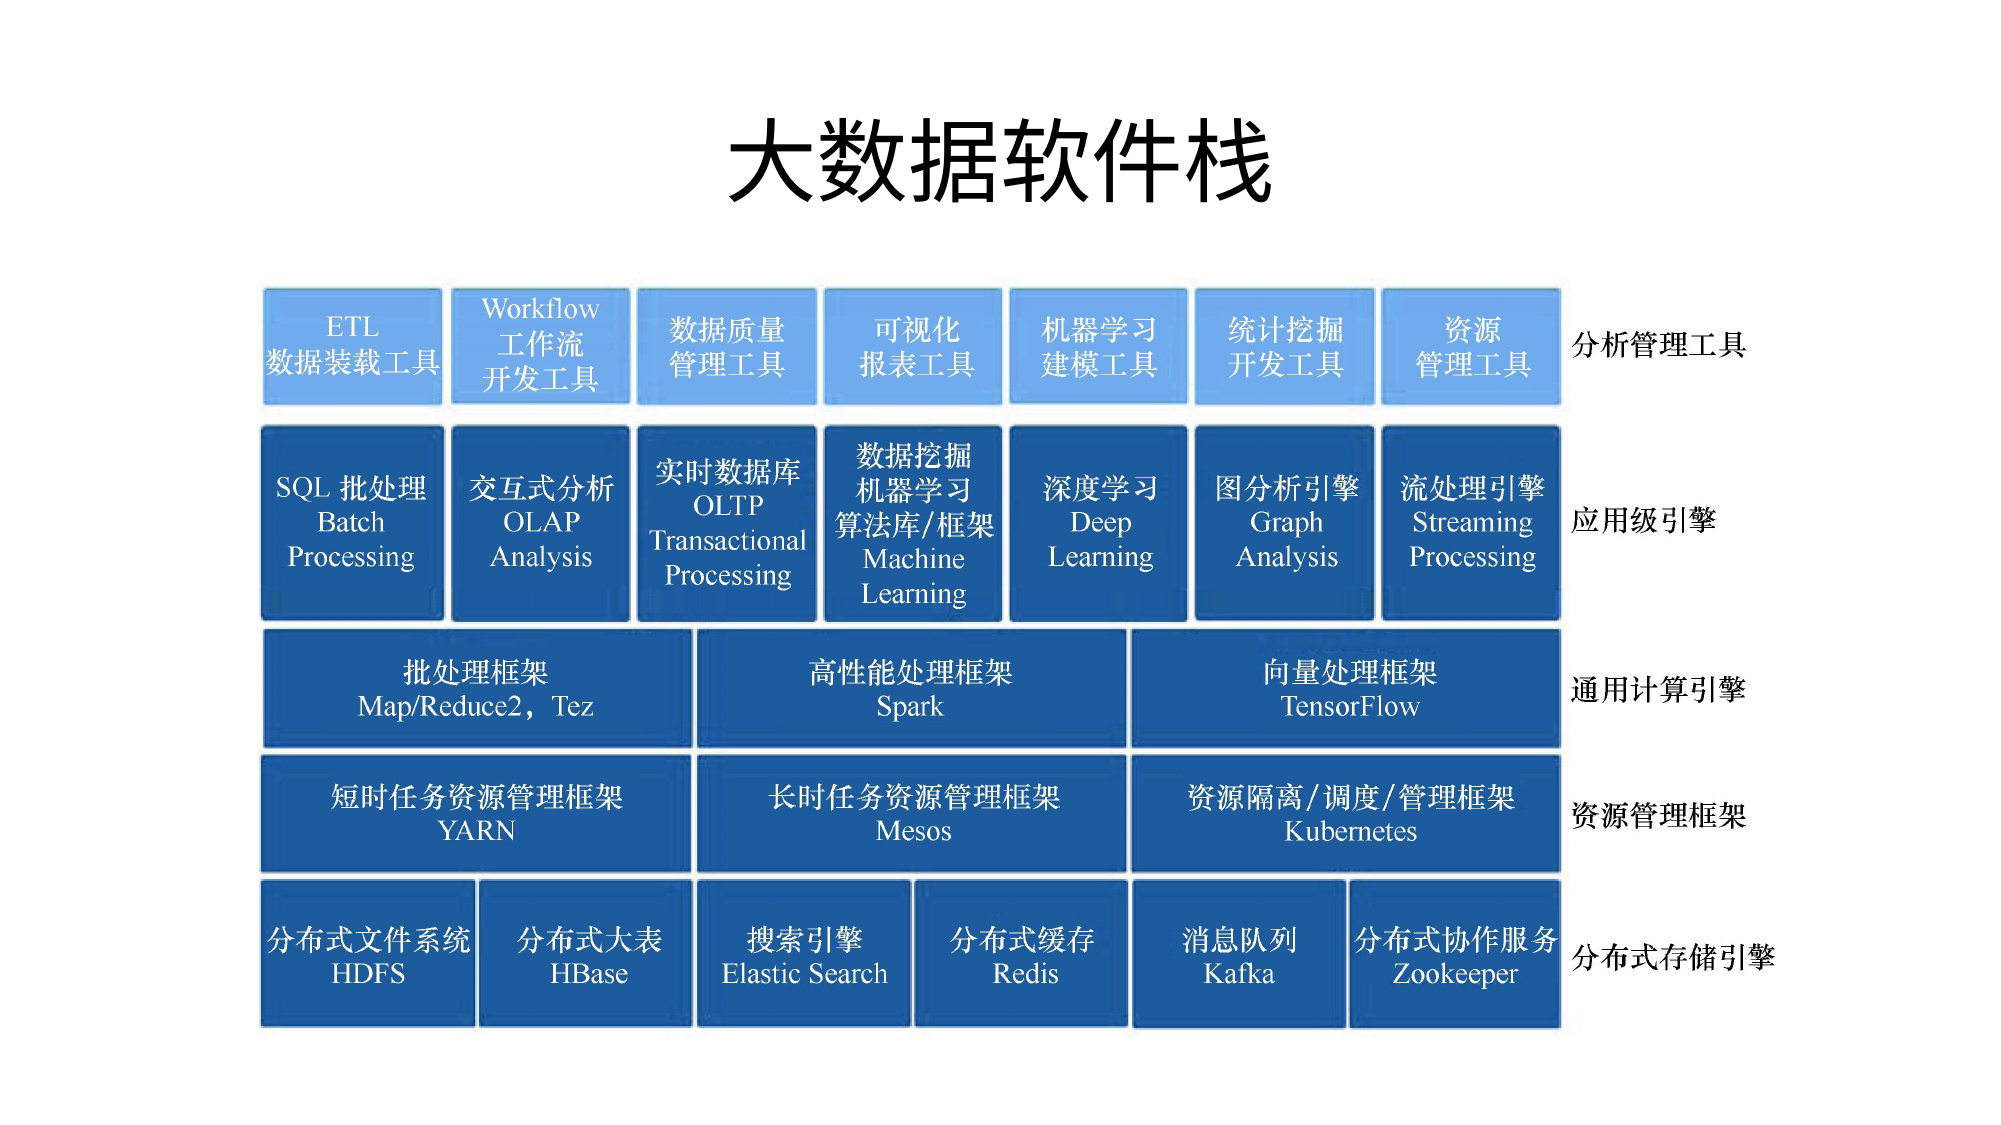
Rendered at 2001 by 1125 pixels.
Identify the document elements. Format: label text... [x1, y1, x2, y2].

title 大数据软件栈 [723, 101, 1278, 278]
text_box [257, 278, 1775, 1038]
